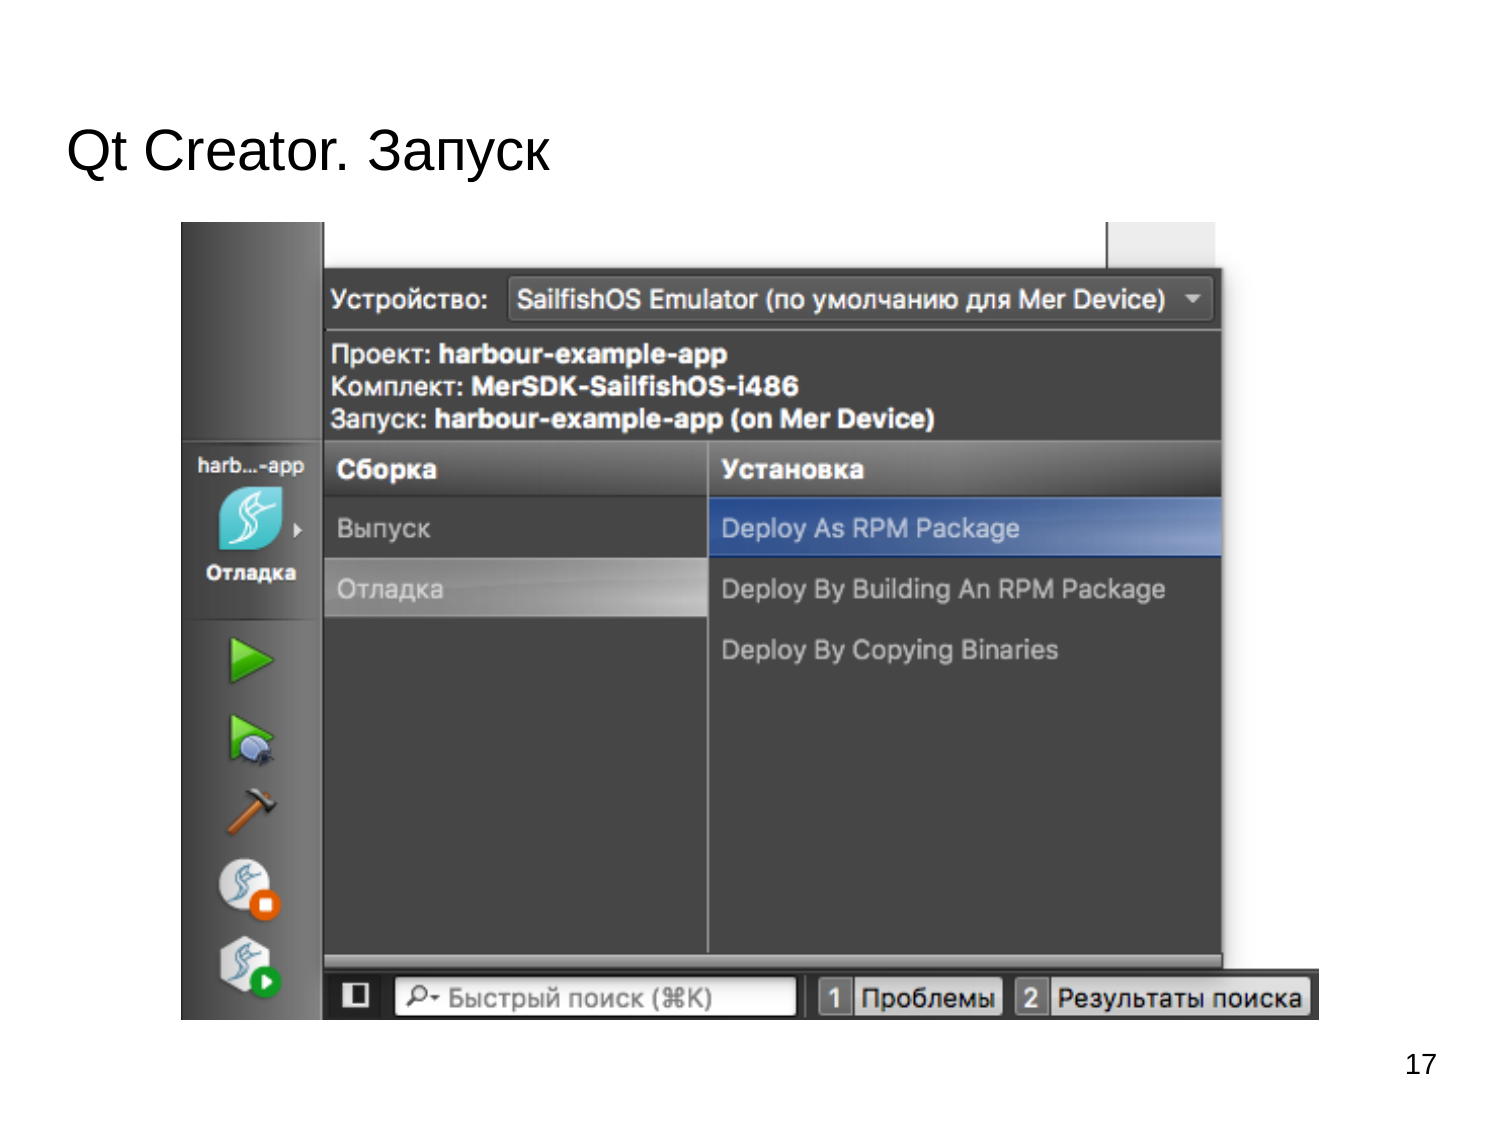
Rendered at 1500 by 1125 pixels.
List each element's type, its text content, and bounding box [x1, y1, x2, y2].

slide_number ‹#› [1389, 1019, 1480, 1106]
picture [181, 222, 1319, 1021]
title Qt Creator. Запуск [51, 97, 1449, 223]
